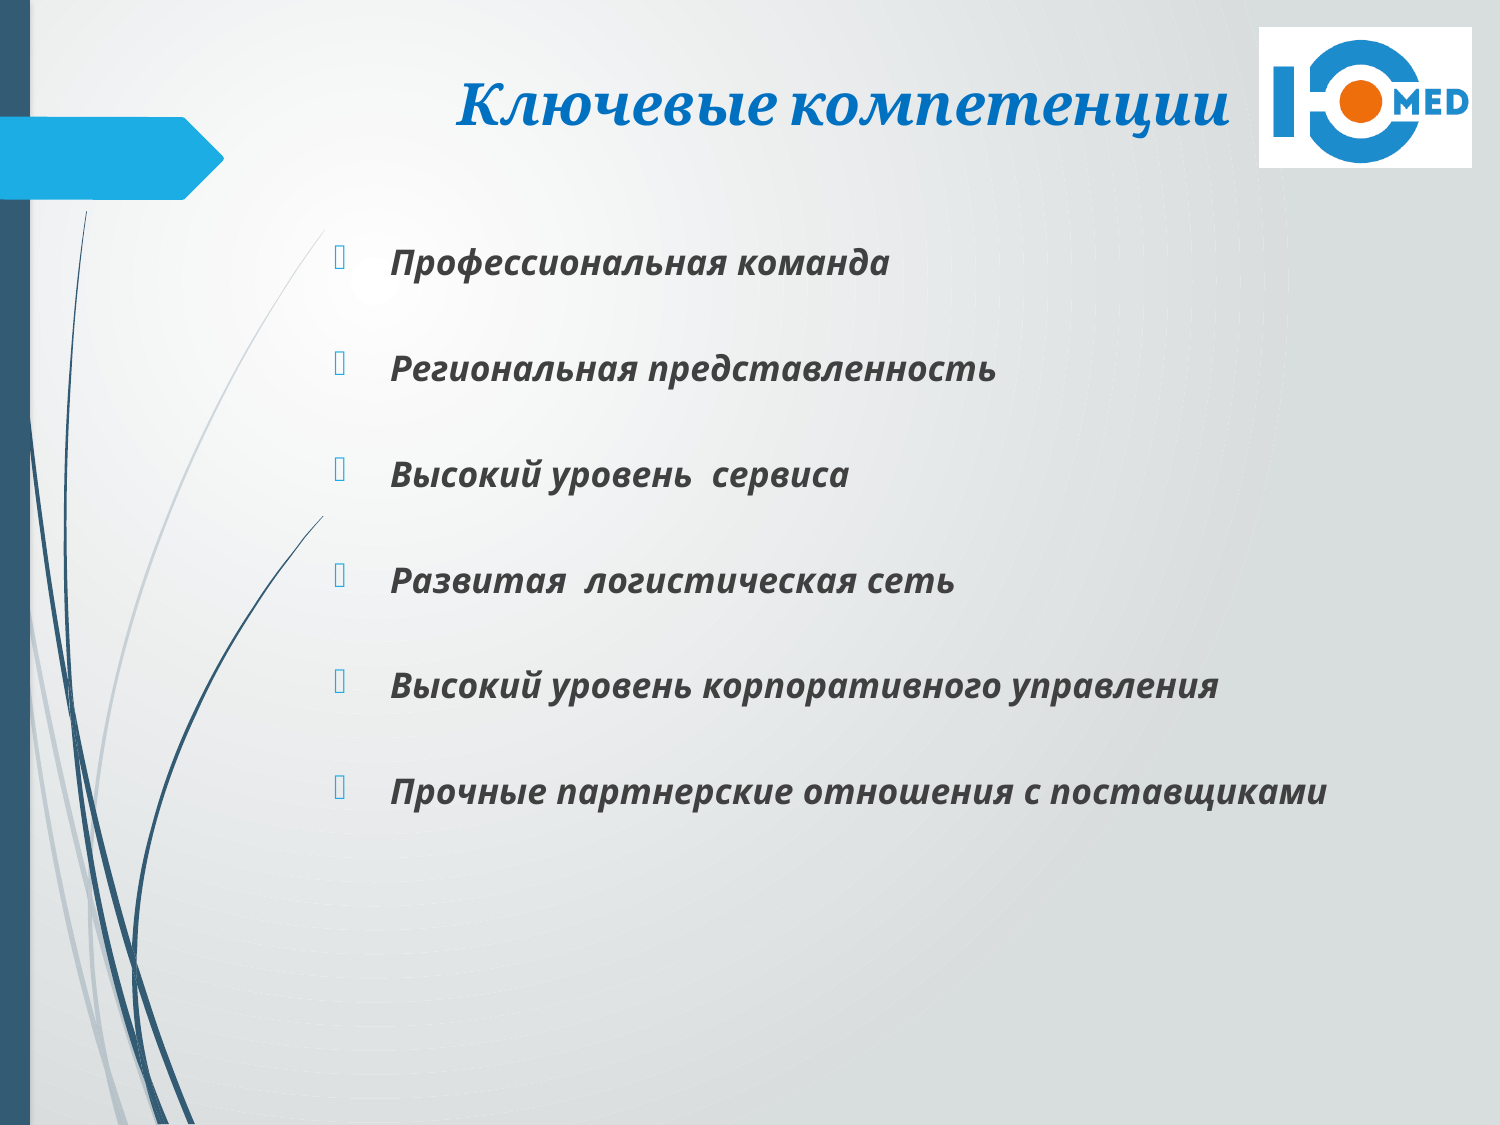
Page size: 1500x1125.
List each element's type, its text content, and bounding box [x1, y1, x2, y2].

list Профессиональная команда Региональная представленность Высокий уровень сервиса Развитая логистическая сеть Высокий уровень корпоративного управления Прочные партнерские отношения с поставщиками [318, 189, 1400, 970]
title Ключевые компетенции [303, 59, 1254, 168]
picture [1259, 27, 1472, 169]
